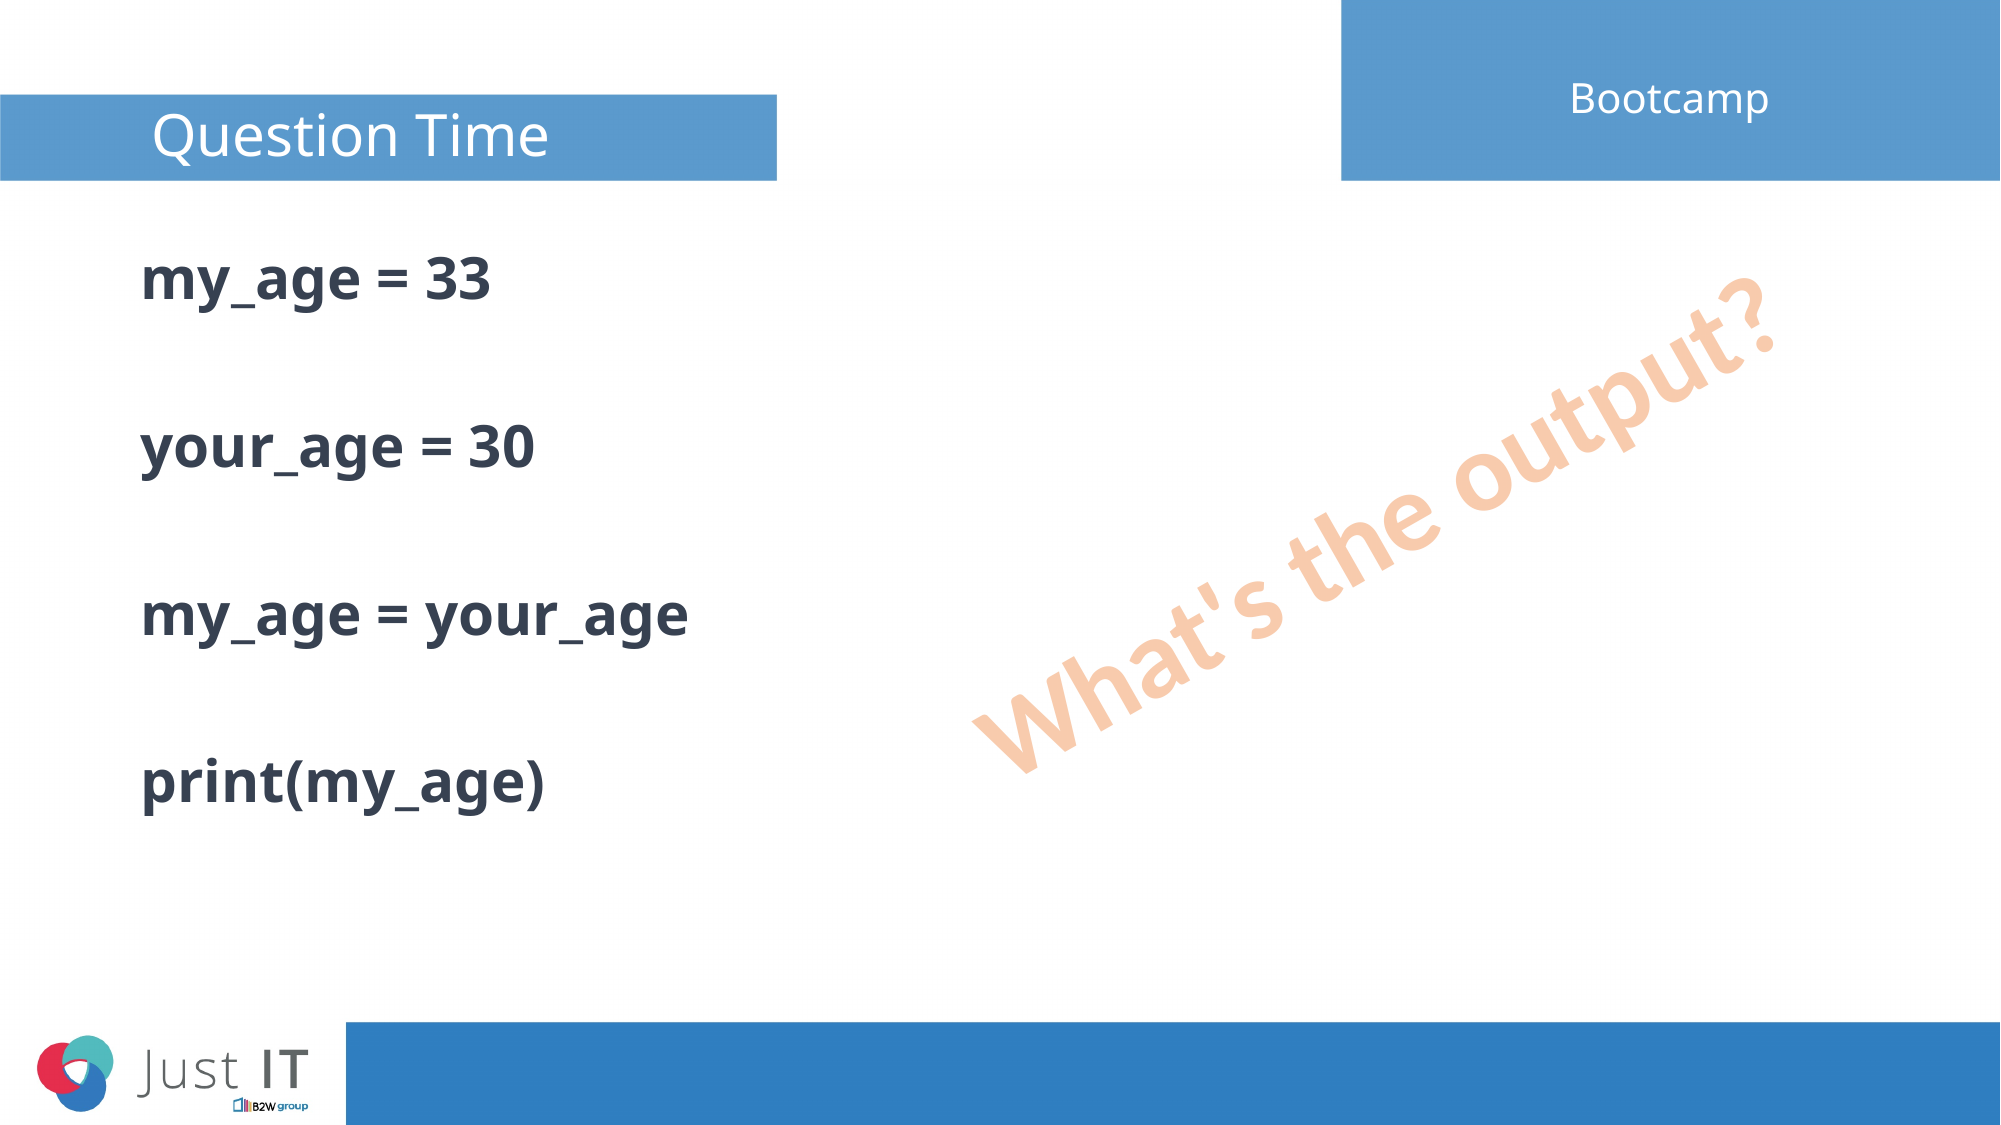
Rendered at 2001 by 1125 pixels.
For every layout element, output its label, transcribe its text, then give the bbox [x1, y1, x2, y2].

text_box What's the output? [934, 224, 1822, 819]
title Question Time [136, 51, 1058, 223]
text_box my_age = 33 your_age = 30 my_age = your_age print(my_age) [125, 242, 1905, 1110]
picture [0, 0, 2000, 1125]
text_box Bootcamp [1342, 64, 1997, 121]
